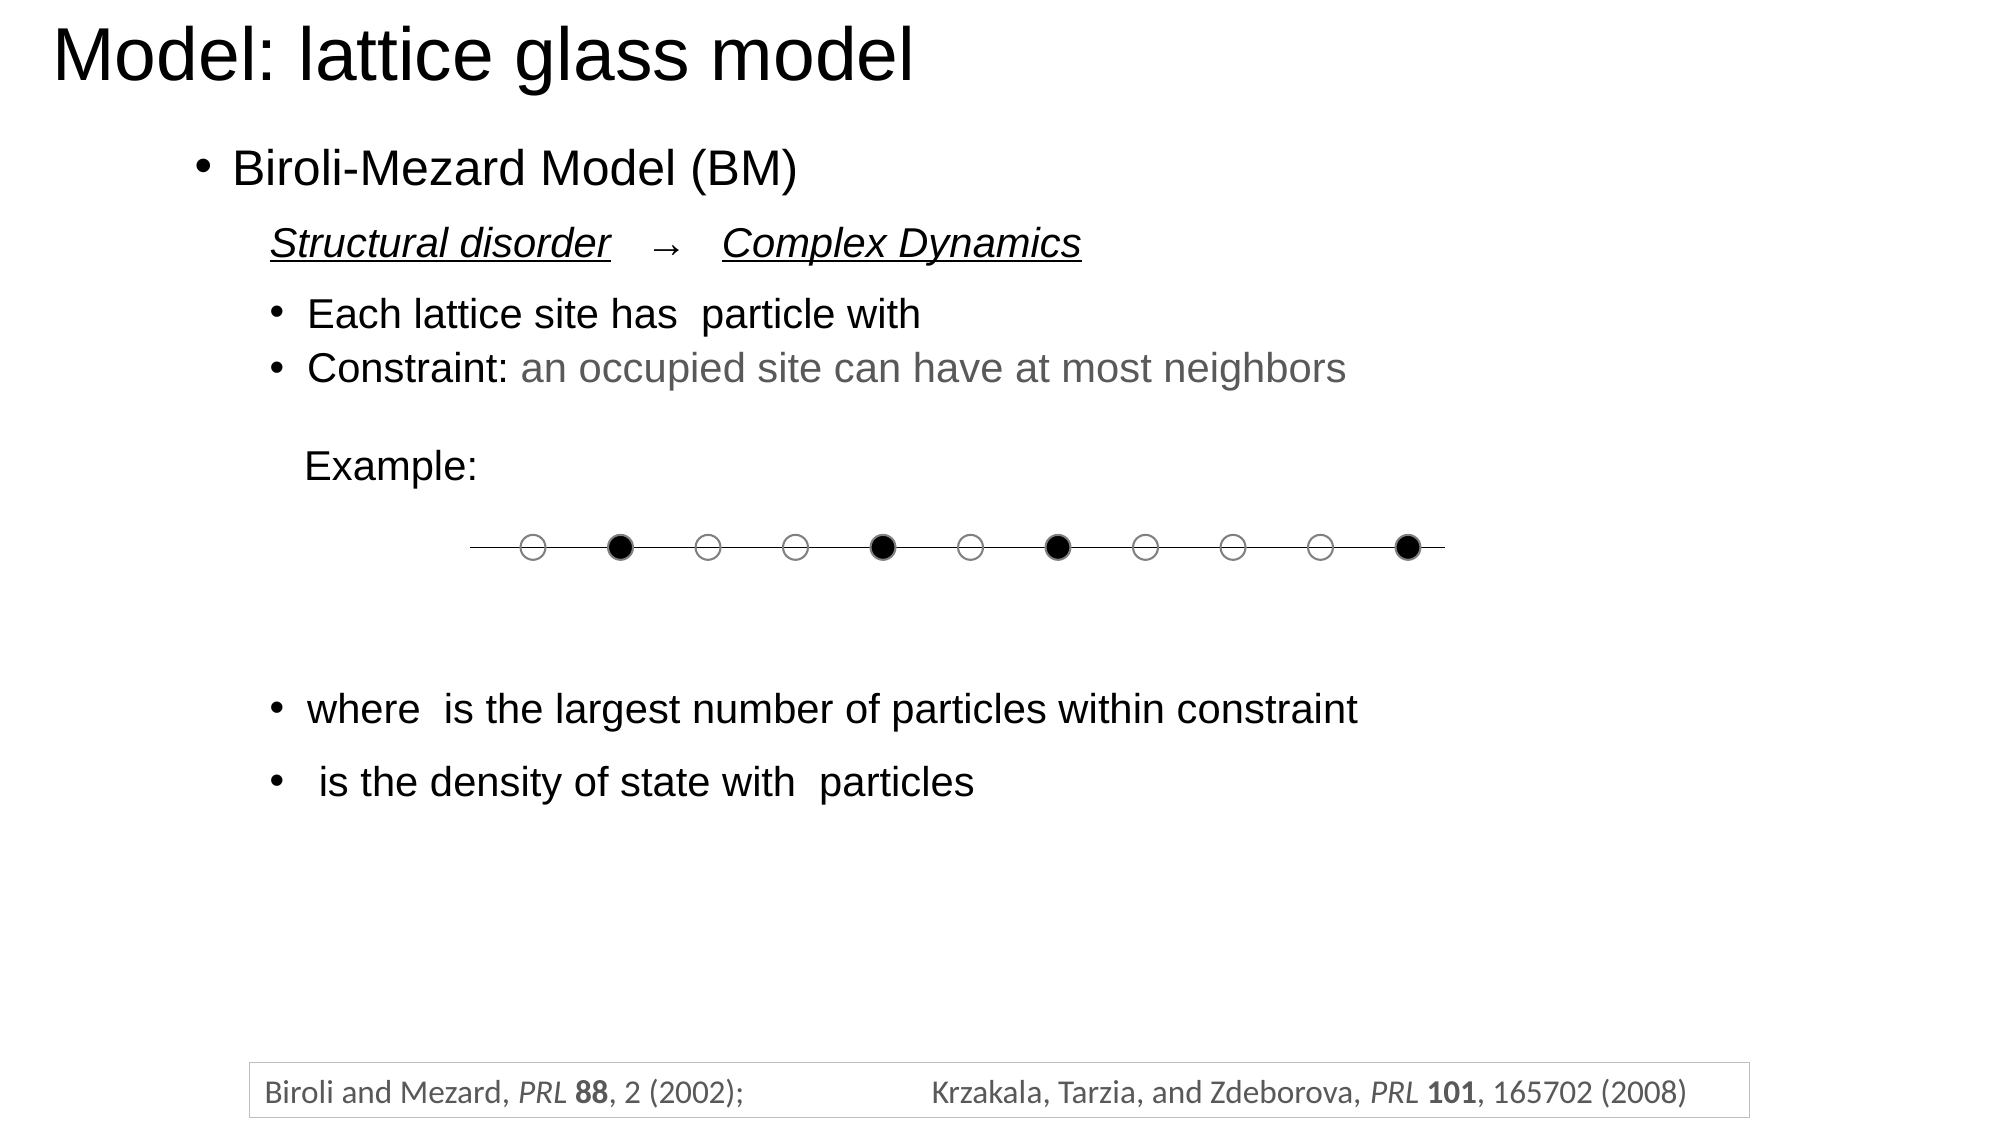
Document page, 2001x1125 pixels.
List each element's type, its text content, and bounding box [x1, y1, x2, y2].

text_box [1219, 533, 1247, 547]
text_box [1307, 533, 1334, 547]
text_box [1307, 548, 1334, 561]
text_box [869, 548, 897, 561]
text_box [957, 533, 985, 547]
text_box [869, 533, 897, 547]
text_box Biroli and Mezard, PRL 88, 2 (2002); Krzakala, Tarzia, and Zdeborova, PRL 101, 165702 (2008) [249, 1062, 1750, 1118]
text_box [1394, 533, 1422, 547]
text_box [1132, 533, 1160, 547]
text_box [694, 533, 722, 547]
text_box [1044, 548, 1072, 561]
text_box [519, 533, 547, 547]
text_box [519, 548, 547, 561]
text_box [607, 548, 634, 561]
text_box [1394, 548, 1422, 561]
text_box [694, 548, 722, 561]
text_box [1132, 548, 1159, 561]
text_box [1044, 533, 1072, 547]
text_box [782, 548, 809, 561]
text_box [957, 548, 984, 561]
text_box [607, 533, 635, 547]
title Model: lattice glass model [37, 0, 1388, 113]
text_box [782, 533, 809, 547]
text_box [1219, 548, 1247, 561]
